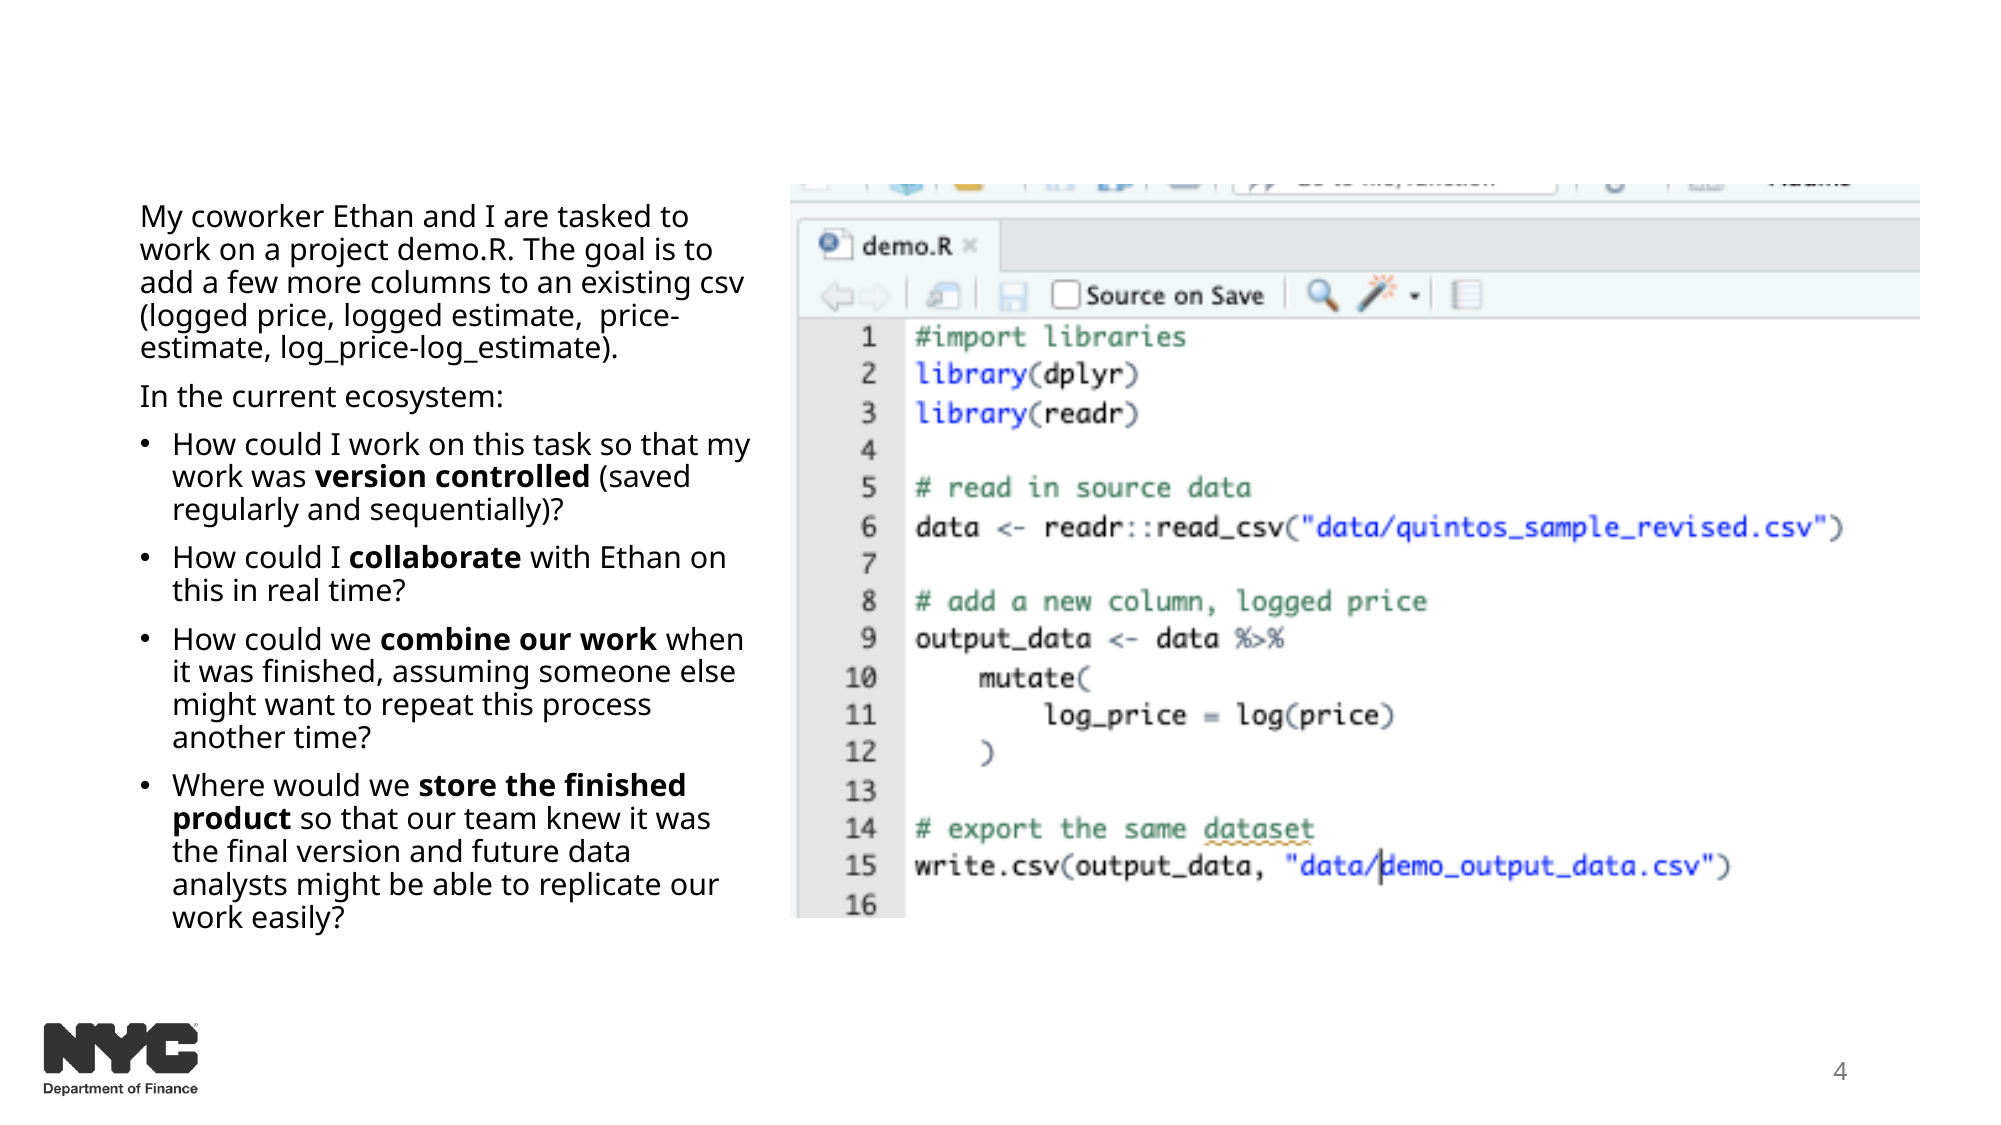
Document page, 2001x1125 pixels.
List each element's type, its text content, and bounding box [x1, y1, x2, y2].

text_box My coworker Ethan and I are tasked to work on a project demo.R. The goal is to add a few more columns to an existing csv (logged price, logged estimate, price-estimate, log_price-log_estimate). In the current ecosystem: How could I work on this task so that my work was version controlled (saved regularly and sequentially)? How could I collaborate with Ethan on this in real time? How could we combine our work when it was finished, assuming someone else might want to repeat this process another time? Where would we store the finished product so that our team knew it was the final version and future data analysts might be able to replicate our work easily? [125, 193, 771, 950]
picture [790, 184, 1921, 919]
picture [28, 1000, 222, 1114]
slide_number 4 [1412, 1042, 1863, 1103]
